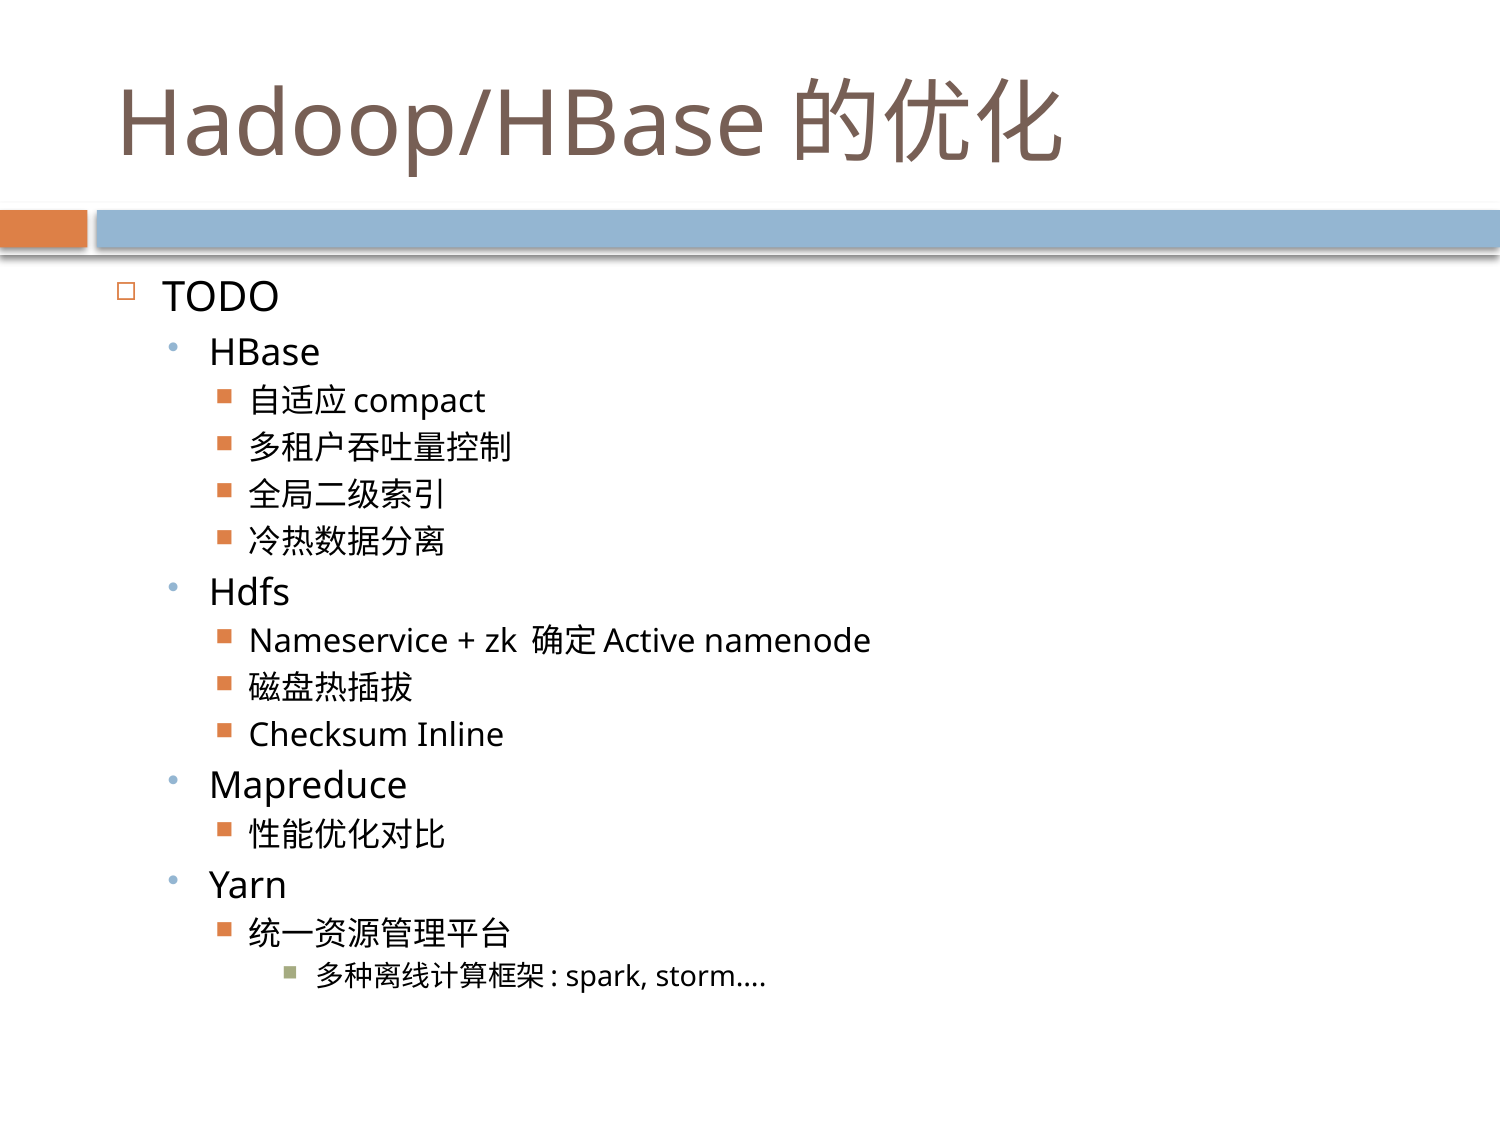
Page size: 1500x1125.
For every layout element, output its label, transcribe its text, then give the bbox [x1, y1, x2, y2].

title Hadoop/HBase的优化 [100, 37, 1438, 200]
list TODO HBase 自适应compact 多租户吞吐量控制 全局二级索引 冷热数据分离 Hdfs Nameservice + zk 确定Active namenode 磁盘热插拔 Checksum Inline Mapreduce 性能优化对比 Yarn 统一资源管理平台 多种离线计算框架: spark, storm…. [100, 262, 1438, 1000]
